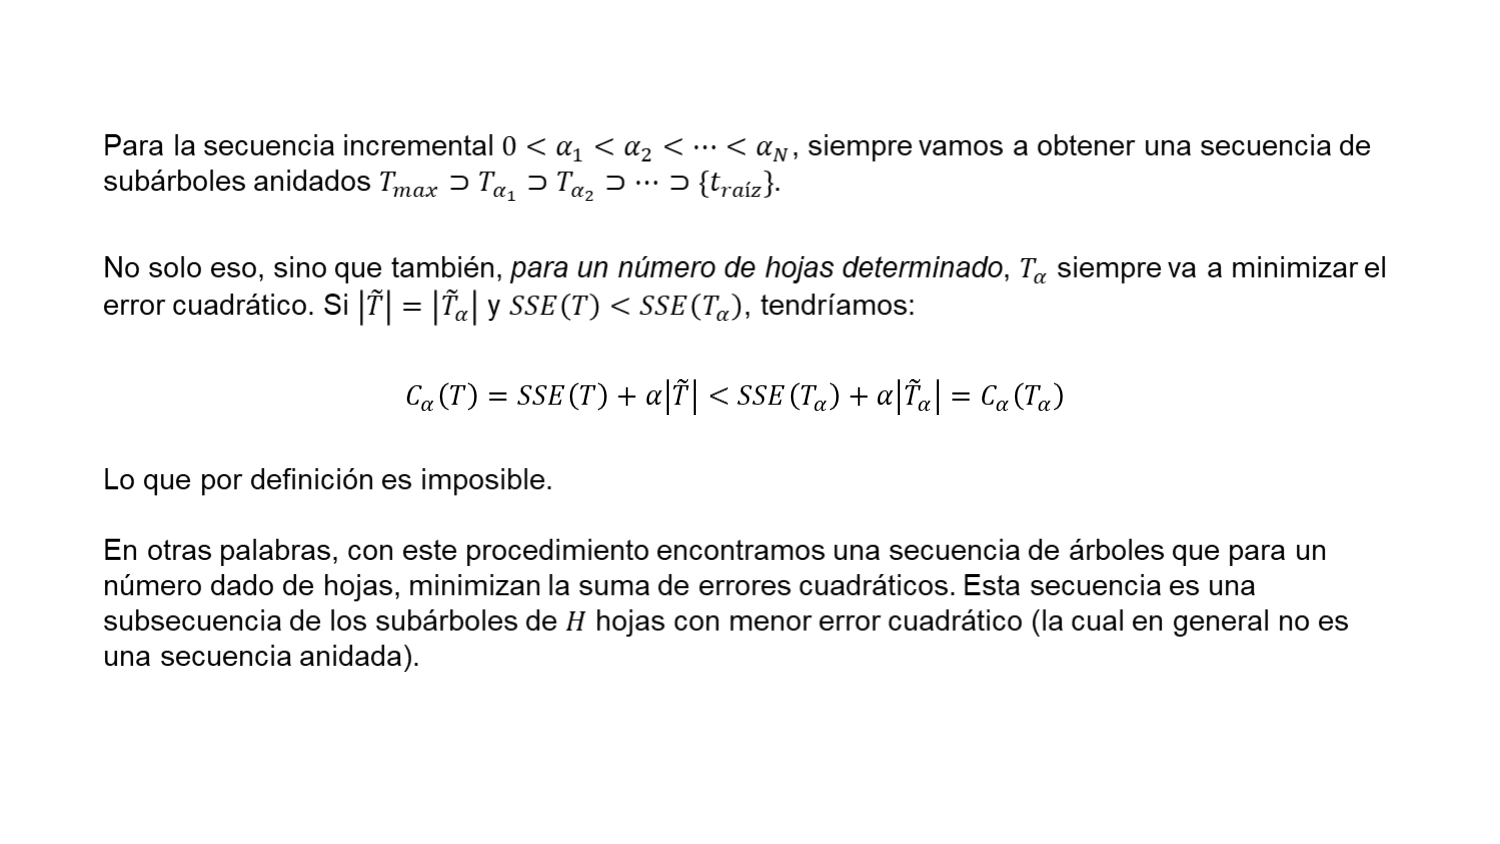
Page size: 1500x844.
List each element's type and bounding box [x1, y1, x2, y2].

text_box [398, 374, 1073, 415]
text_box [88, 453, 1418, 682]
text_box [88, 242, 1418, 336]
text_box [88, 120, 1445, 210]
